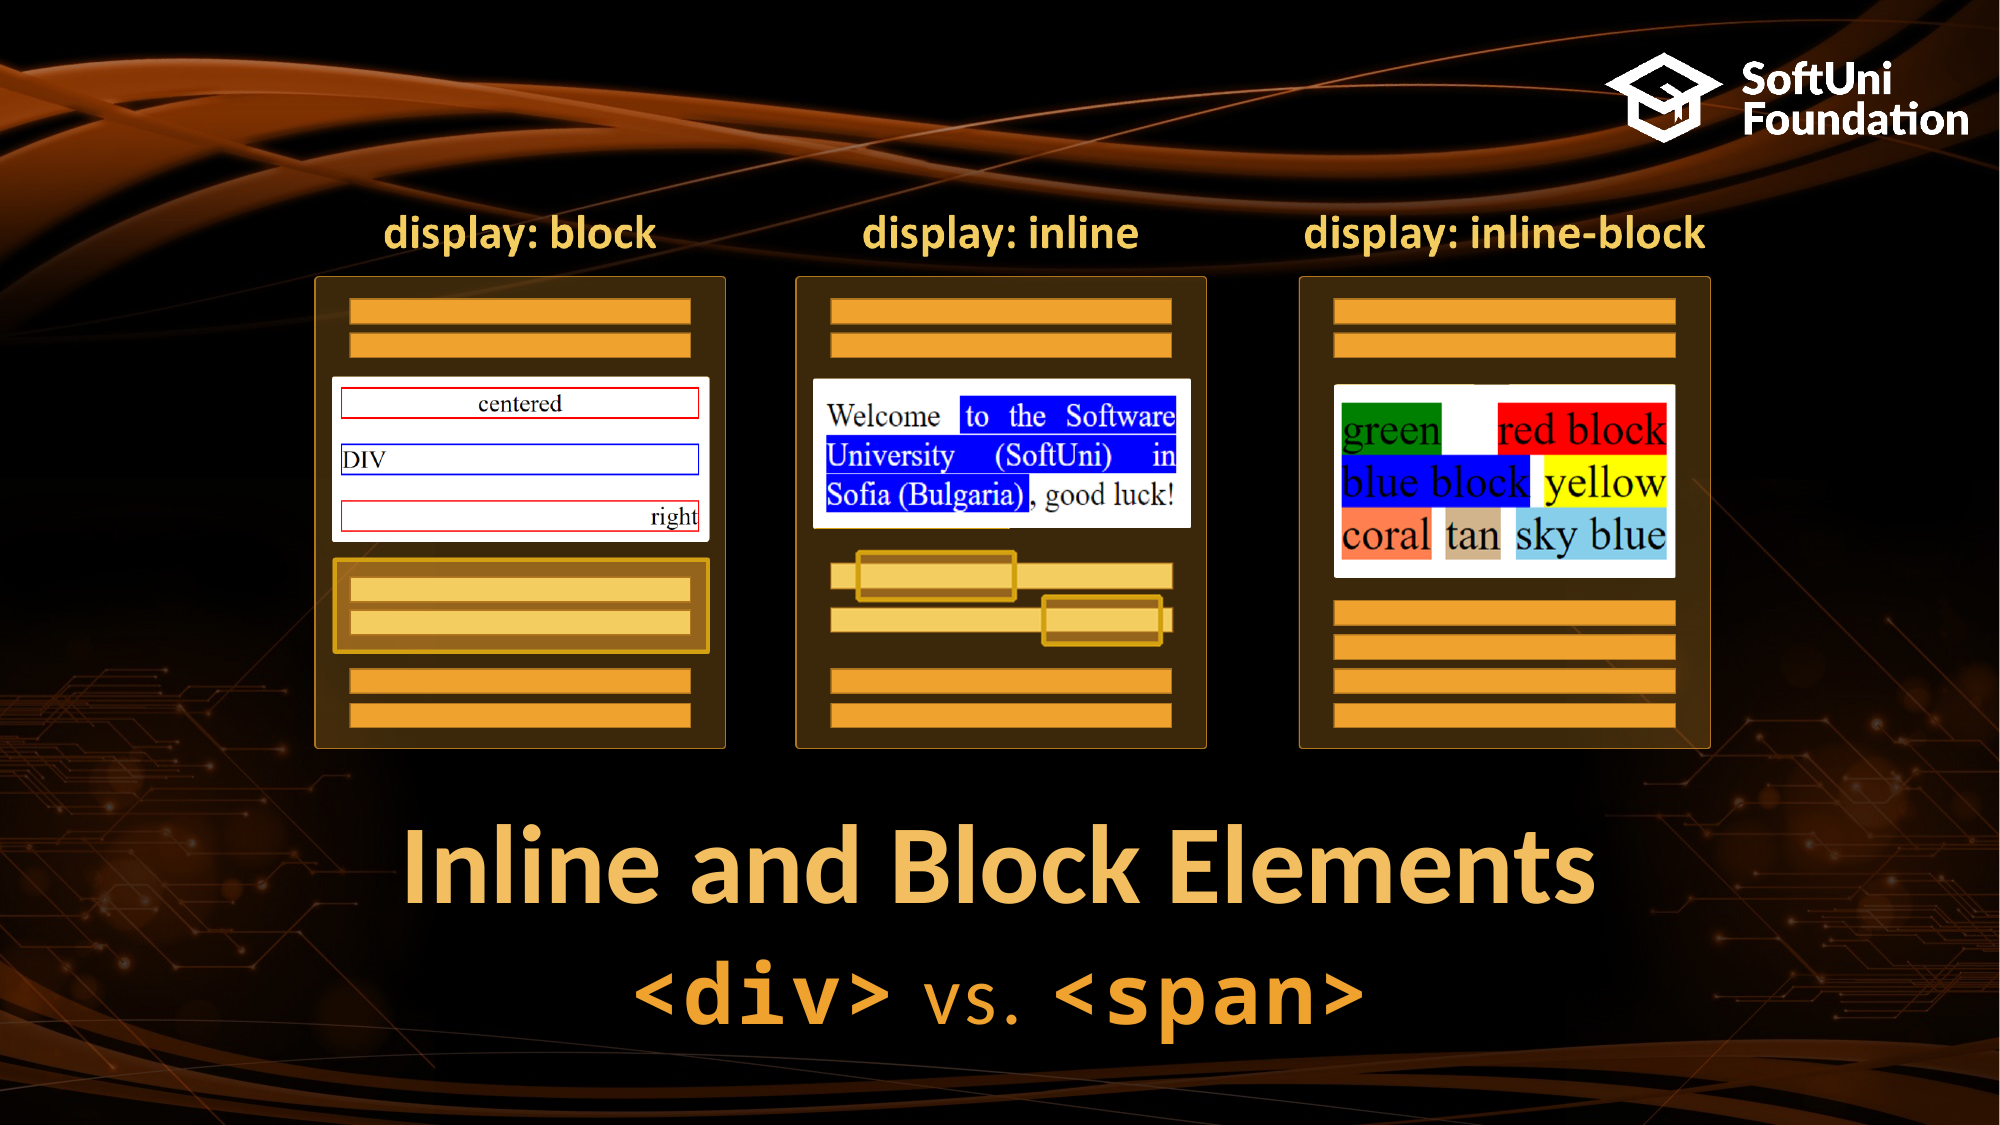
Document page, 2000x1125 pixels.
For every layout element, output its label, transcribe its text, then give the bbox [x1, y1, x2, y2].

list <div> vs. <span> [149, 930, 1850, 1049]
picture [0, 0, 2000, 1125]
title Inline and Block Elements [149, 799, 1850, 930]
